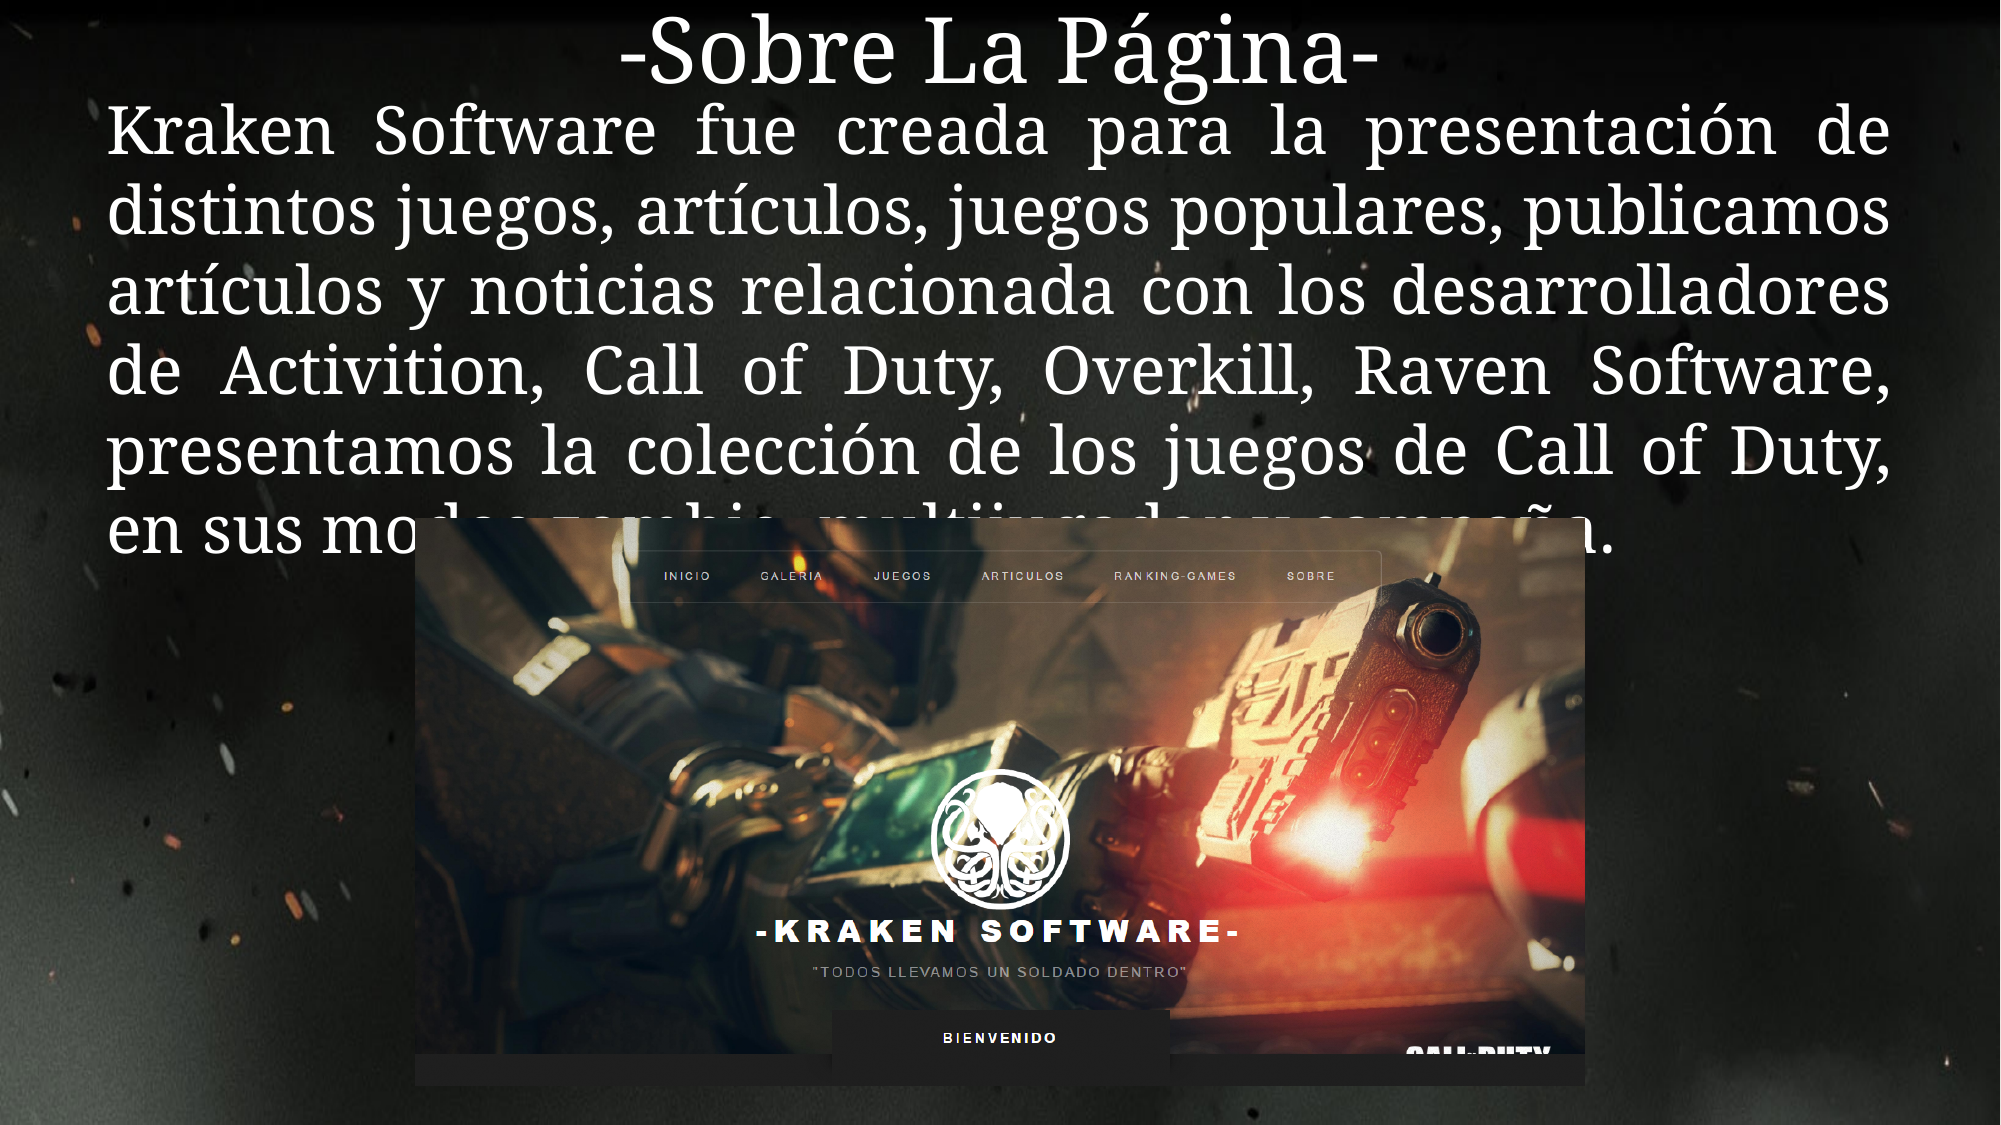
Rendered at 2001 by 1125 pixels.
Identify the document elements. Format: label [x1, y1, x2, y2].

picture [415, 517, 1585, 1087]
list [0, 0, 2000, 1125]
